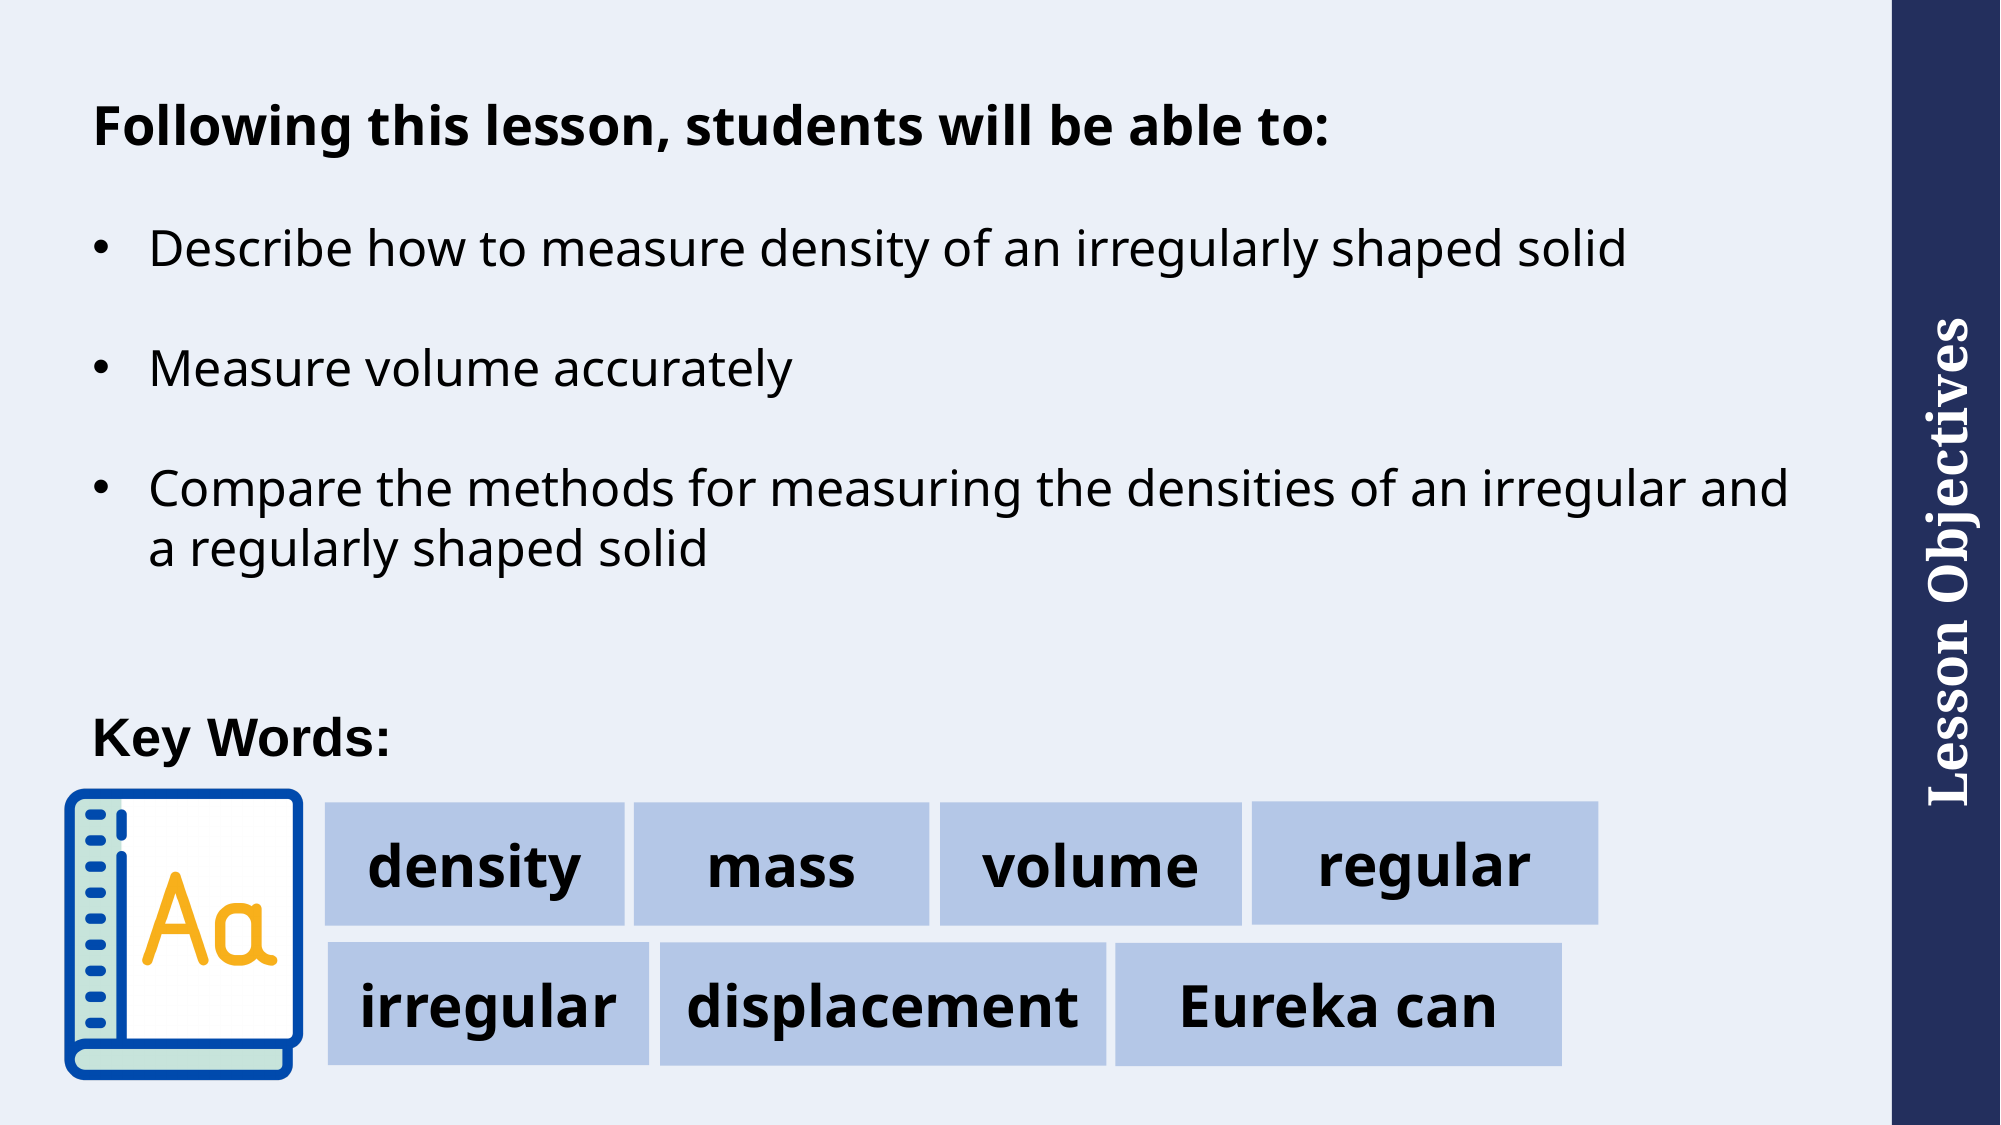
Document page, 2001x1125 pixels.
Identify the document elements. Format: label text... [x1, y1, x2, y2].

text_box displacement [659, 941, 1107, 1067]
text_box density [406, 801, 626, 927]
text_box regular [1251, 800, 1599, 926]
picture [0, 777, 406, 1095]
text_box Eureka can [1114, 942, 1563, 1067]
text_box Key Words: [77, 702, 1428, 821]
text_box Describe how to measure density of an irregularly shaped solid Measure volume accurately Compare the methods for measuring the densities of an irregular and a regularly shaped solid [77, 209, 1820, 584]
text_box Following this lesson, students will be able to: [77, 91, 1428, 210]
text_box mass [633, 801, 930, 927]
text_box volume [939, 801, 1243, 927]
text_box irregular [406, 941, 650, 1066]
